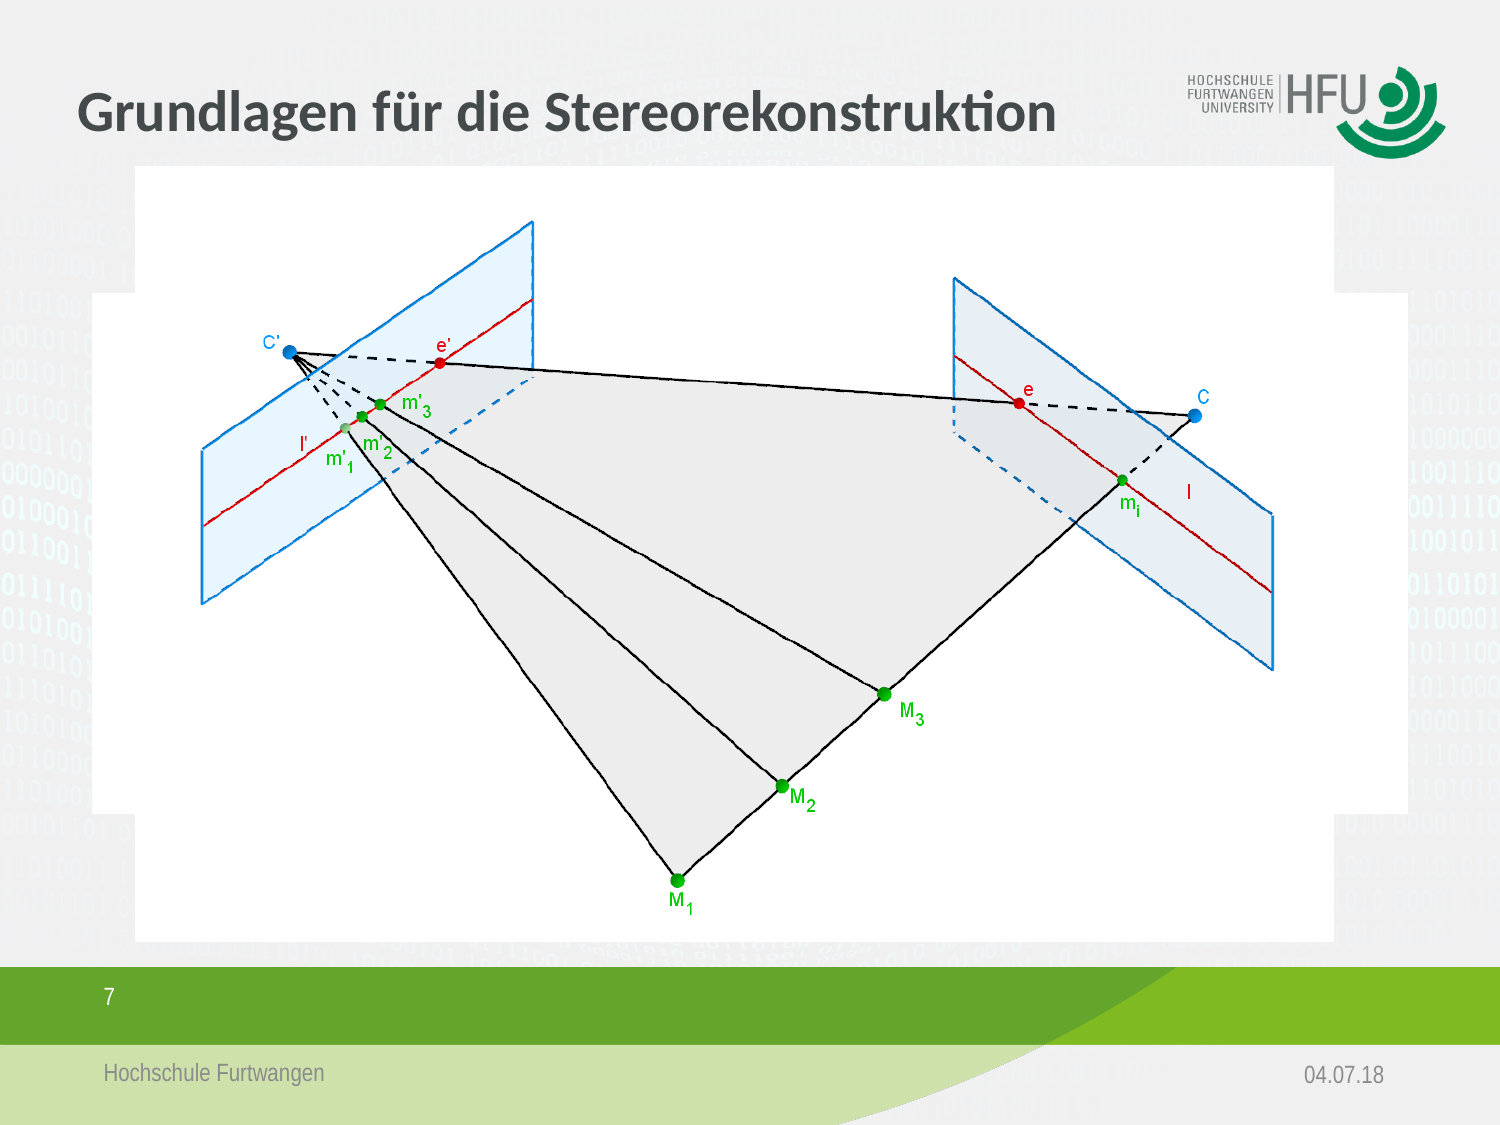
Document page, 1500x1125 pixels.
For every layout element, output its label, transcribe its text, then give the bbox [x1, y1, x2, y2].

footer Hochschule Furtwangen [88, 1044, 420, 1105]
picture [0, 967, 1500, 1125]
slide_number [1257, 1046, 1400, 1107]
slide_number 7 [88, 967, 160, 1028]
picture [92, 166, 1408, 942]
title Grundlagen für die Stereorekonstruktion [77, 64, 1353, 153]
picture [1166, 53, 1454, 164]
